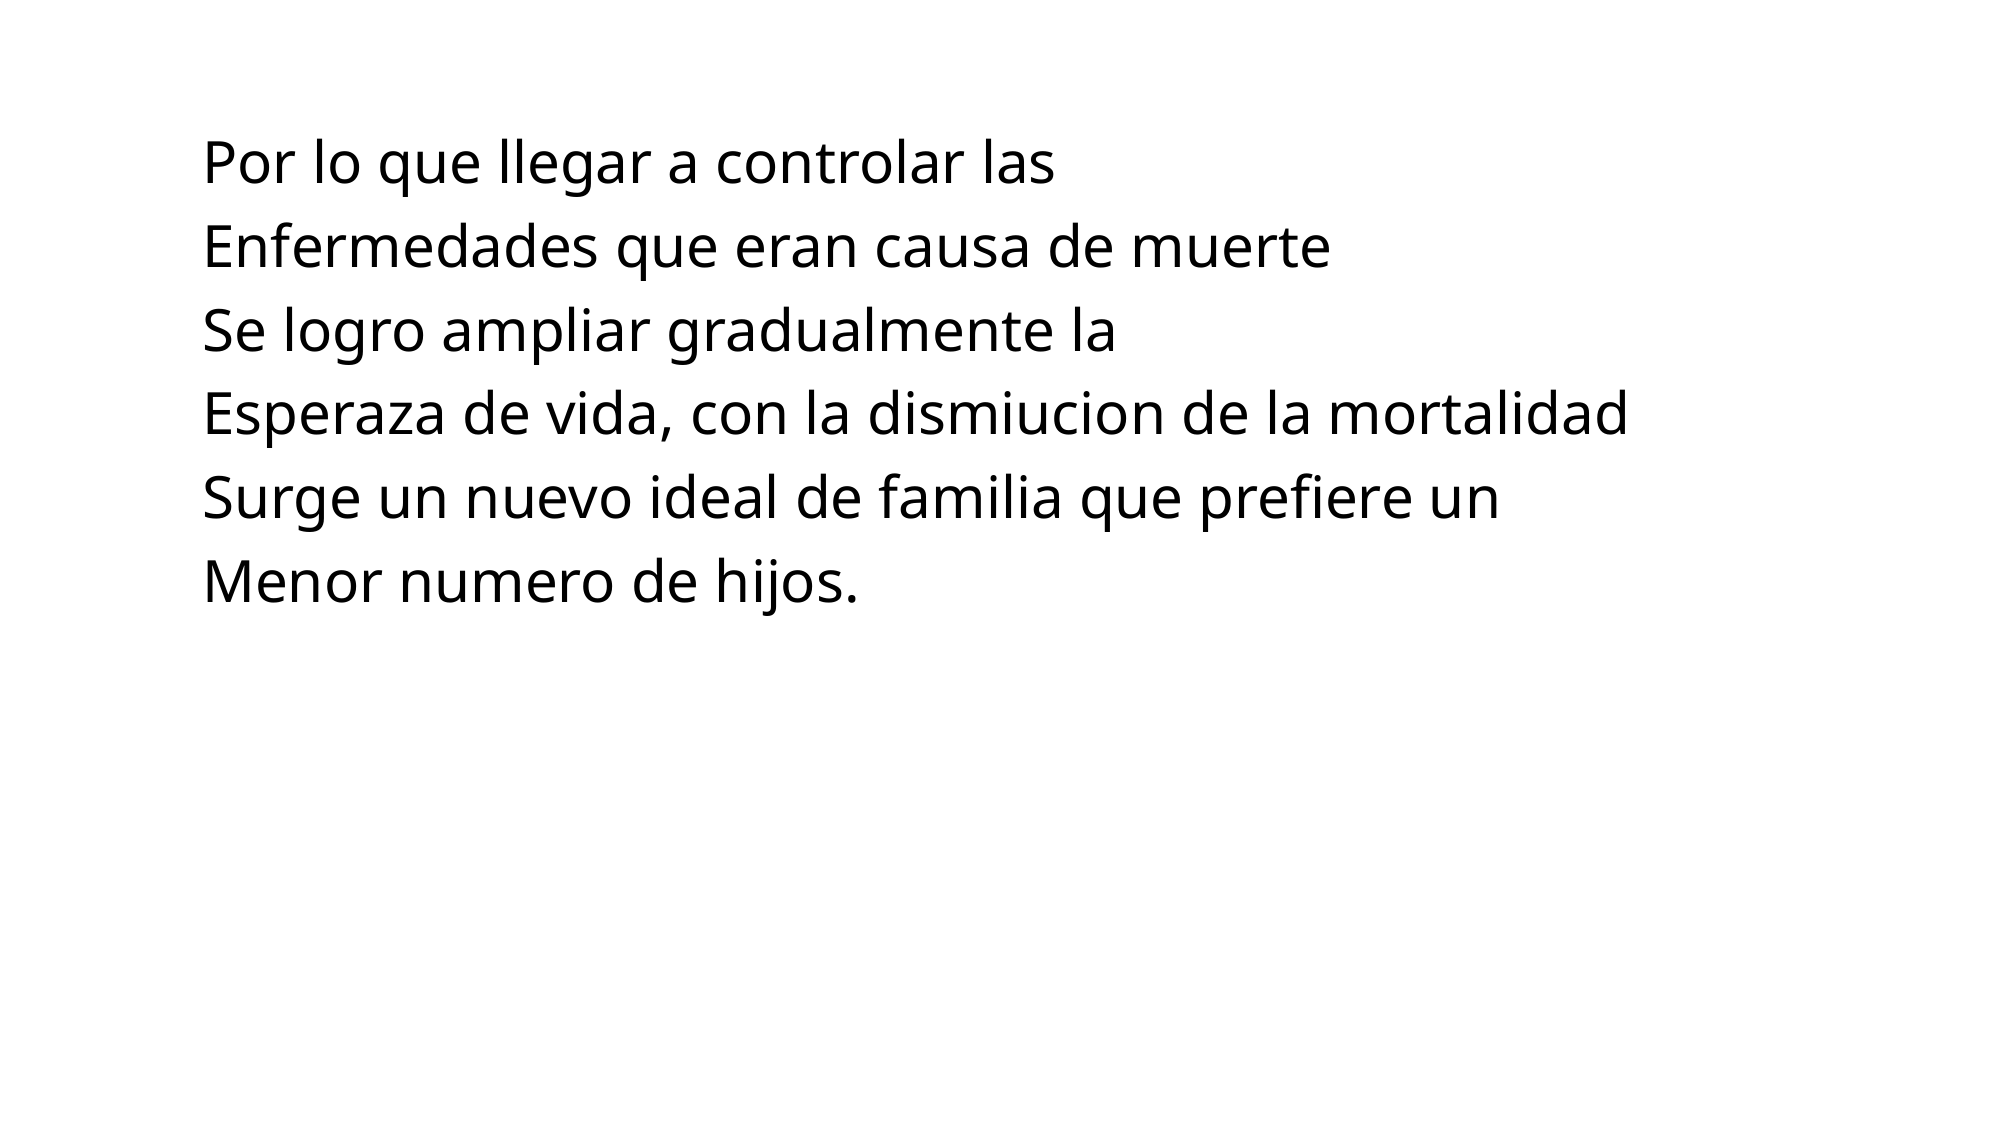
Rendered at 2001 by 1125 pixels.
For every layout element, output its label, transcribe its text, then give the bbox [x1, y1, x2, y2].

list Por lo que llegar a controlar las Enfermedades que eran causa de muerte Se logro ampliar gradualmente la Esperaza de vida, con la dismiucion de la mortalidad Surge un nuevo ideal de familia que prefiere un Menor numero de hijos. [187, 125, 1813, 707]
